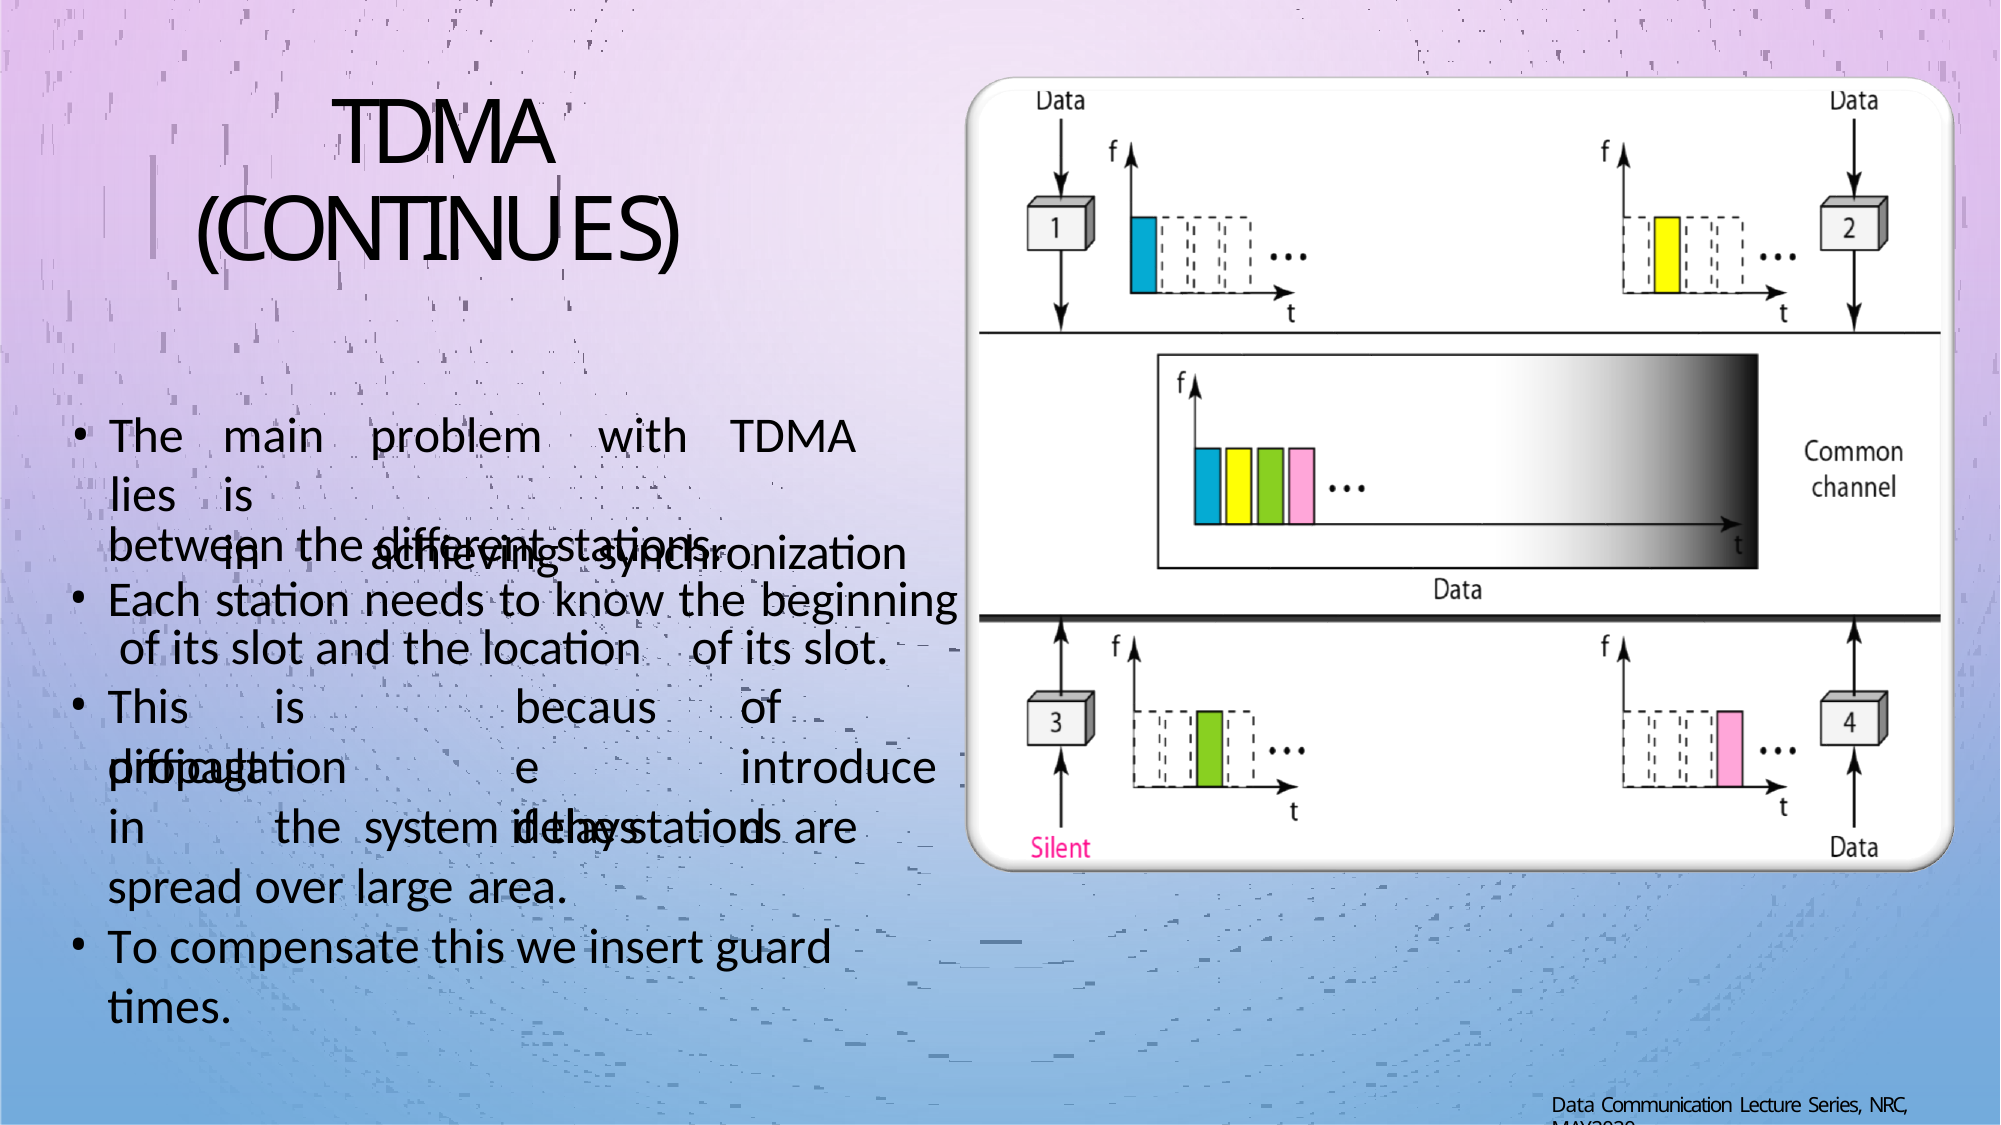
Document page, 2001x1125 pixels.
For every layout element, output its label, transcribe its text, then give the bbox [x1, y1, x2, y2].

text_box The lies [68, 402, 185, 515]
text_box in the system if the stations are spread over large area. To compensate this we insert guard times. [68, 791, 954, 1034]
text_box Data Communication Lecture Series, NRC, MAY2020 [1549, 1092, 1987, 1125]
text_box between the different stations. Each station needs to know the beginning of its slot and the location of its slot. [68, 515, 959, 675]
text_box of introduced [738, 671, 959, 854]
title TDMA (CONTINUES) [193, 70, 686, 279]
picture [0, 0, 2000, 1125]
text_box propagation [105, 731, 353, 791]
text_box main problem with TDMA is in achieving synchronization [220, 402, 936, 515]
text_box This is difficult [68, 671, 457, 791]
text_box because delays [512, 671, 683, 791]
